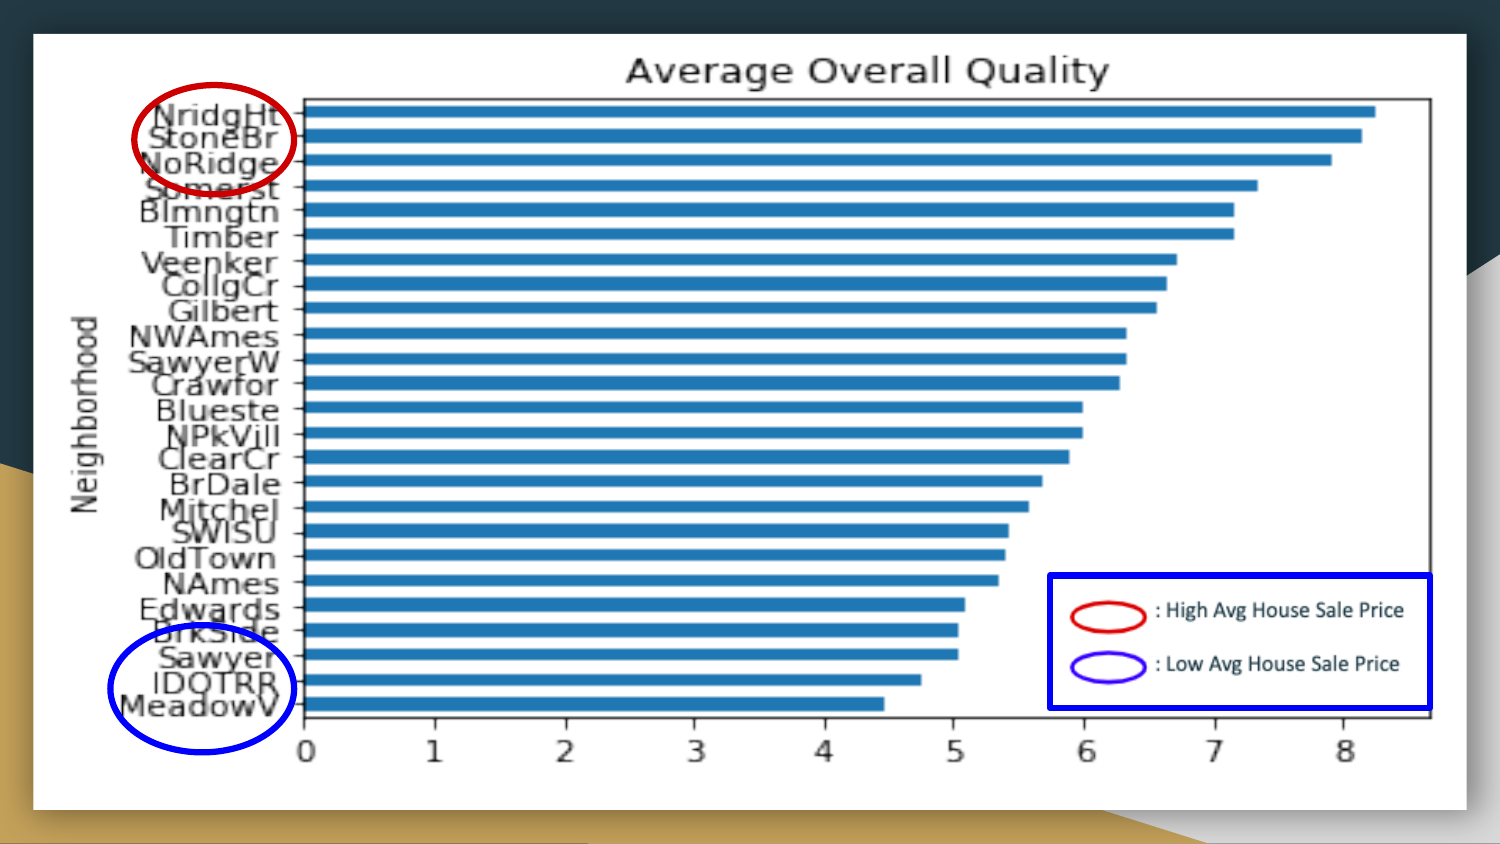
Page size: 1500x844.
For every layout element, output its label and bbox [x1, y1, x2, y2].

picture [48, 36, 1464, 786]
